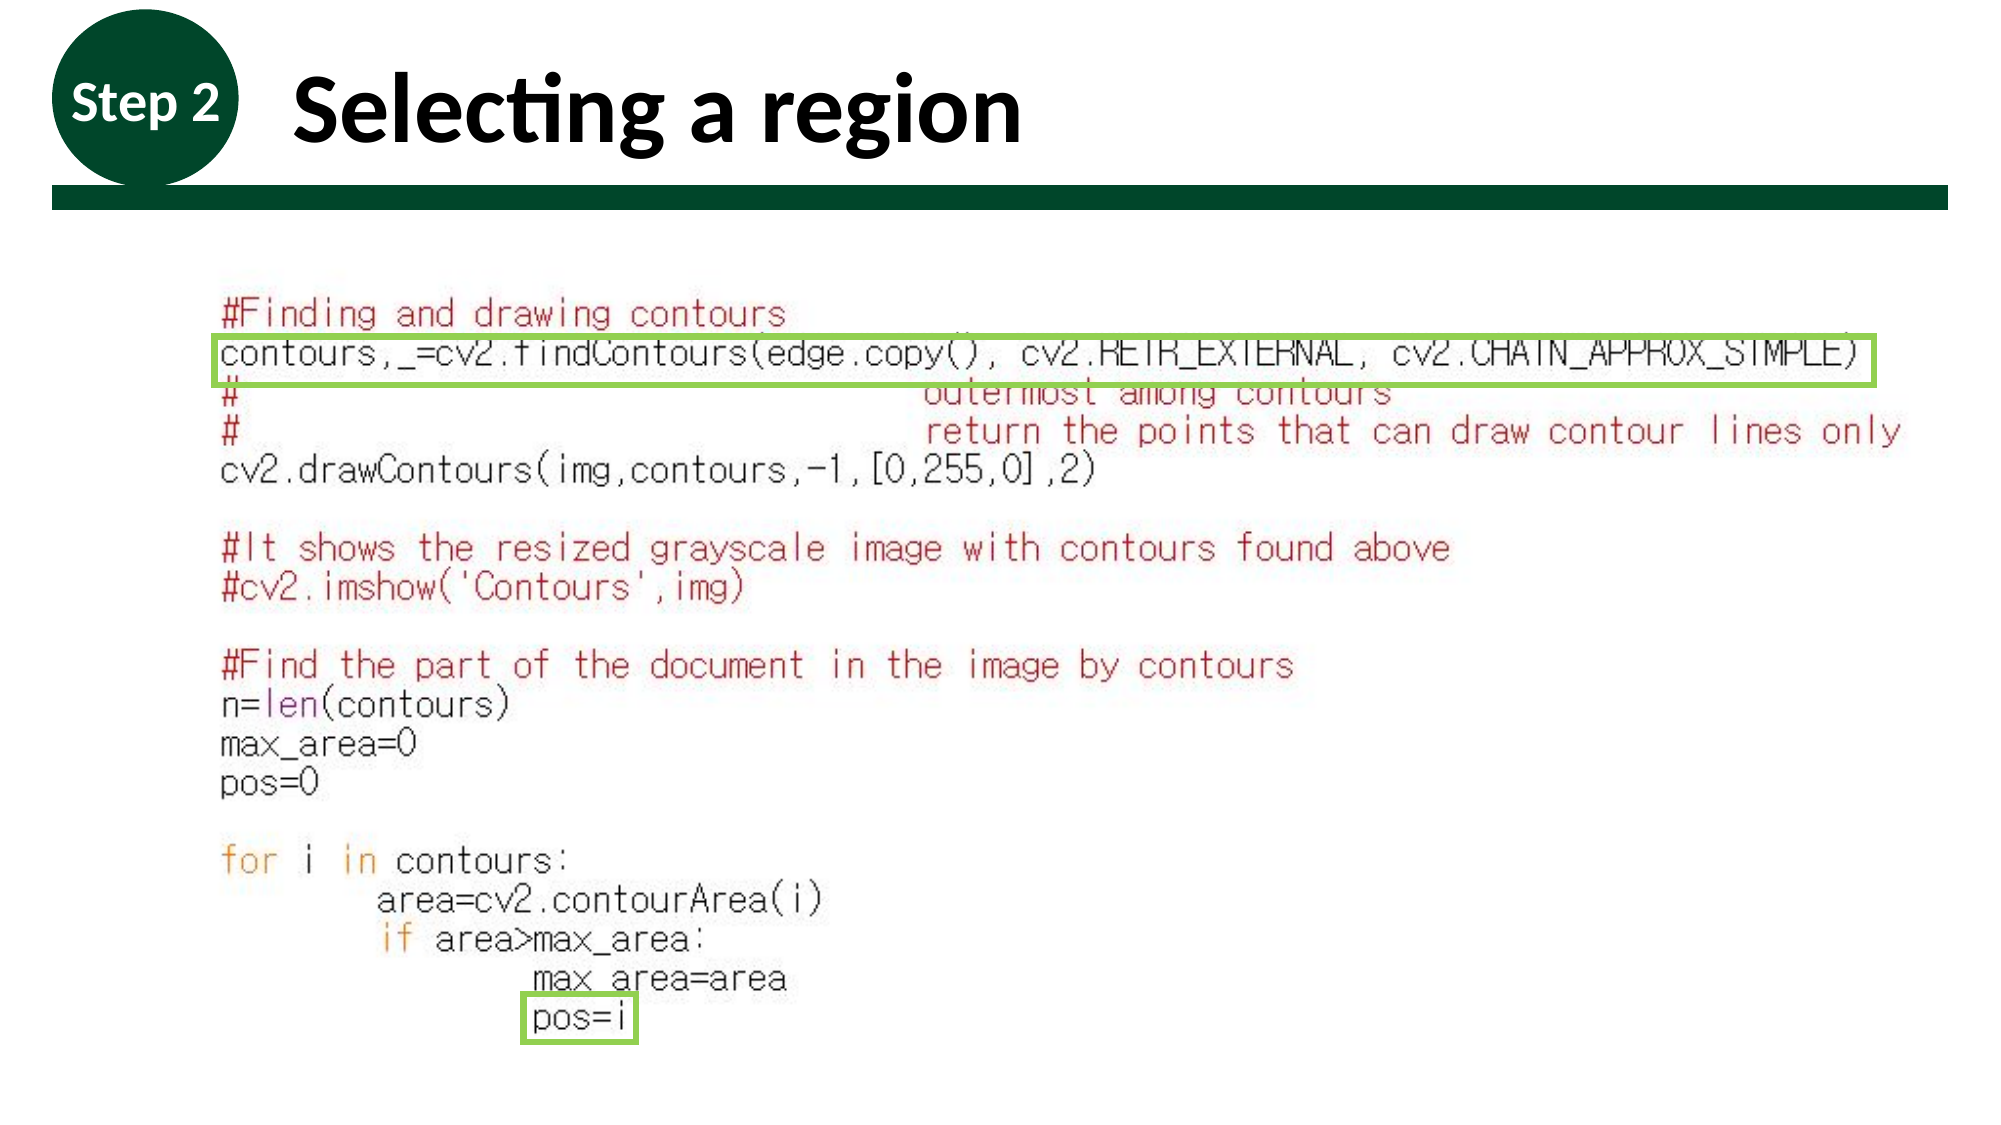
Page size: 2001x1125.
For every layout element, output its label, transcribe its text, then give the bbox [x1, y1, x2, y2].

picture [158, 239, 1930, 1070]
text_box [63, 140, 228, 187]
text_box Step 2 [56, 55, 237, 140]
text_box [63, 9, 227, 55]
text_box [52, 72, 56, 124]
text_box Selecting a region [277, 35, 1040, 170]
text_box [52, 185, 1948, 210]
